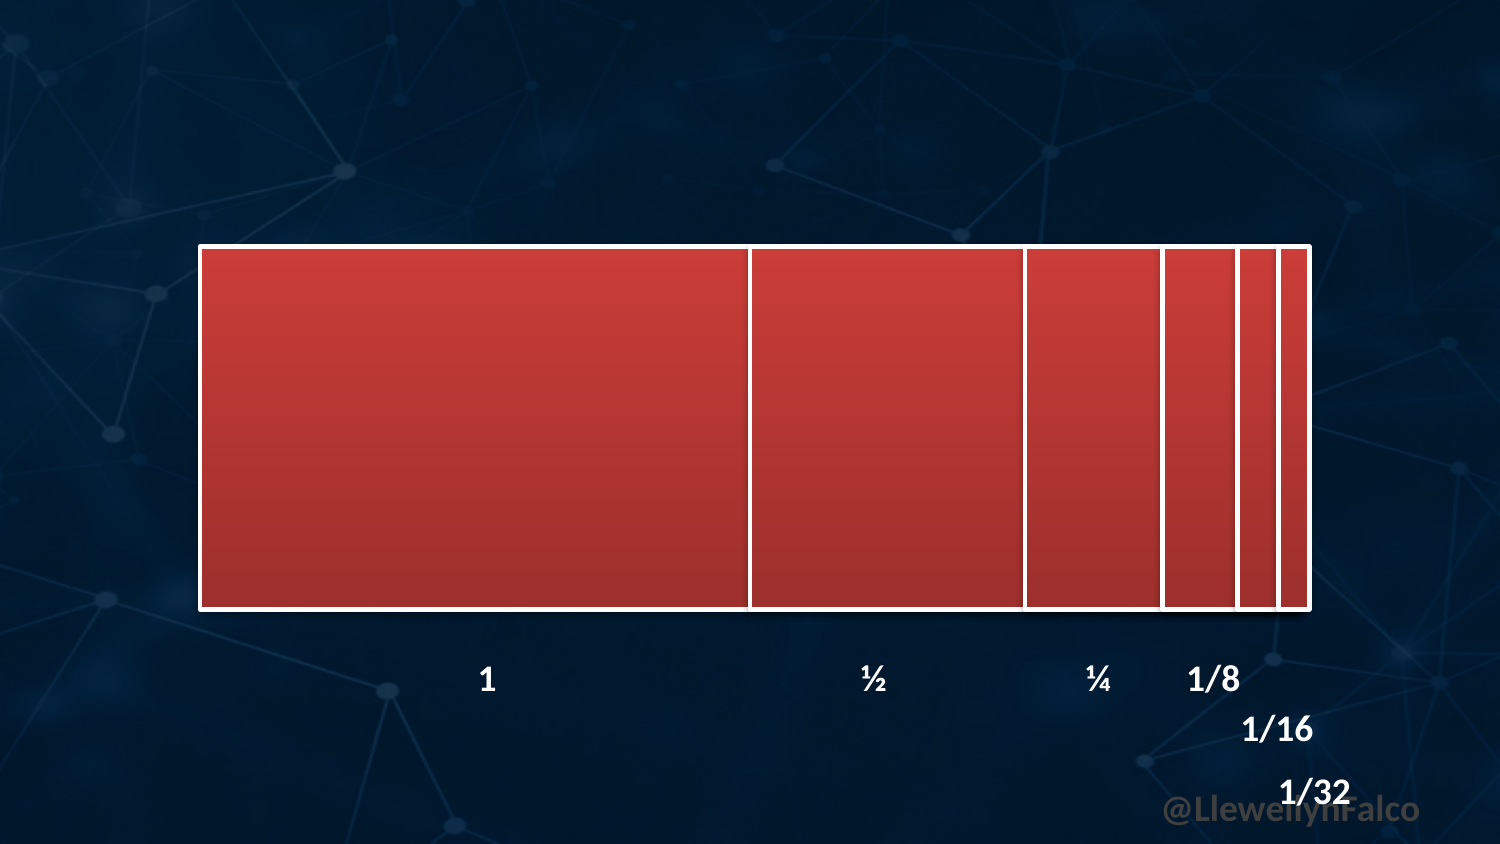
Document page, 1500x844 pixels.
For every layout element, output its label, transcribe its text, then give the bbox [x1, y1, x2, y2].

text_box ¼ [1071, 646, 1135, 707]
text_box 1/16 [1225, 696, 1329, 757]
text_box 1/32 [1263, 759, 1366, 820]
picture [0, 0, 1500, 844]
text_box 1 [462, 646, 512, 707]
text_box [1237, 246, 1276, 610]
text_box [1024, 246, 1161, 610]
text_box [1162, 246, 1236, 610]
text_box 1/8 [1171, 646, 1264, 707]
text_box [1277, 246, 1310, 610]
text_box ½ [846, 646, 911, 707]
text_box [199, 246, 748, 610]
text_box [749, 246, 1023, 610]
